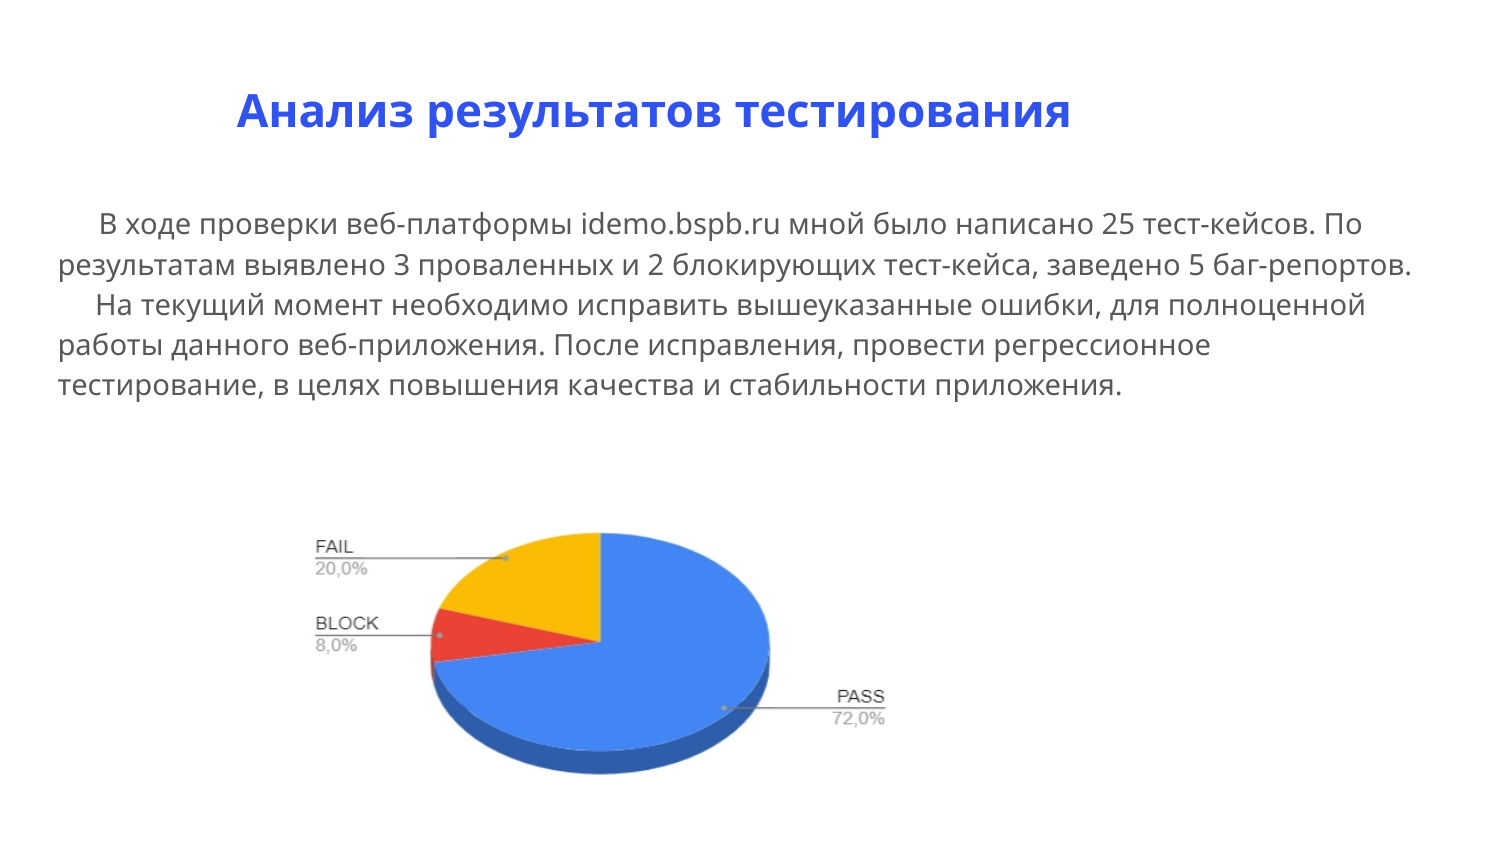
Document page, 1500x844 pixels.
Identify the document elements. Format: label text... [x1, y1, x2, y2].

picture [299, 483, 902, 818]
title Анализ результатов тестирования [221, 66, 1165, 161]
list В ходе проверки веб-платформы idemo.bspb.ru мной было написано 25 тест-кейсов. По результатам выявлено 3 проваленных и 2 блокирующих тест-кейса, заведено 5 баг-репортов. На текущий момент необходимо исправить вышеуказанные ошибки, для полноценной работы данного веб-приложения. После исправления, провести регрессионное тестирование, в целях повышения качества и стабильности приложения. [42, 185, 1441, 484]
